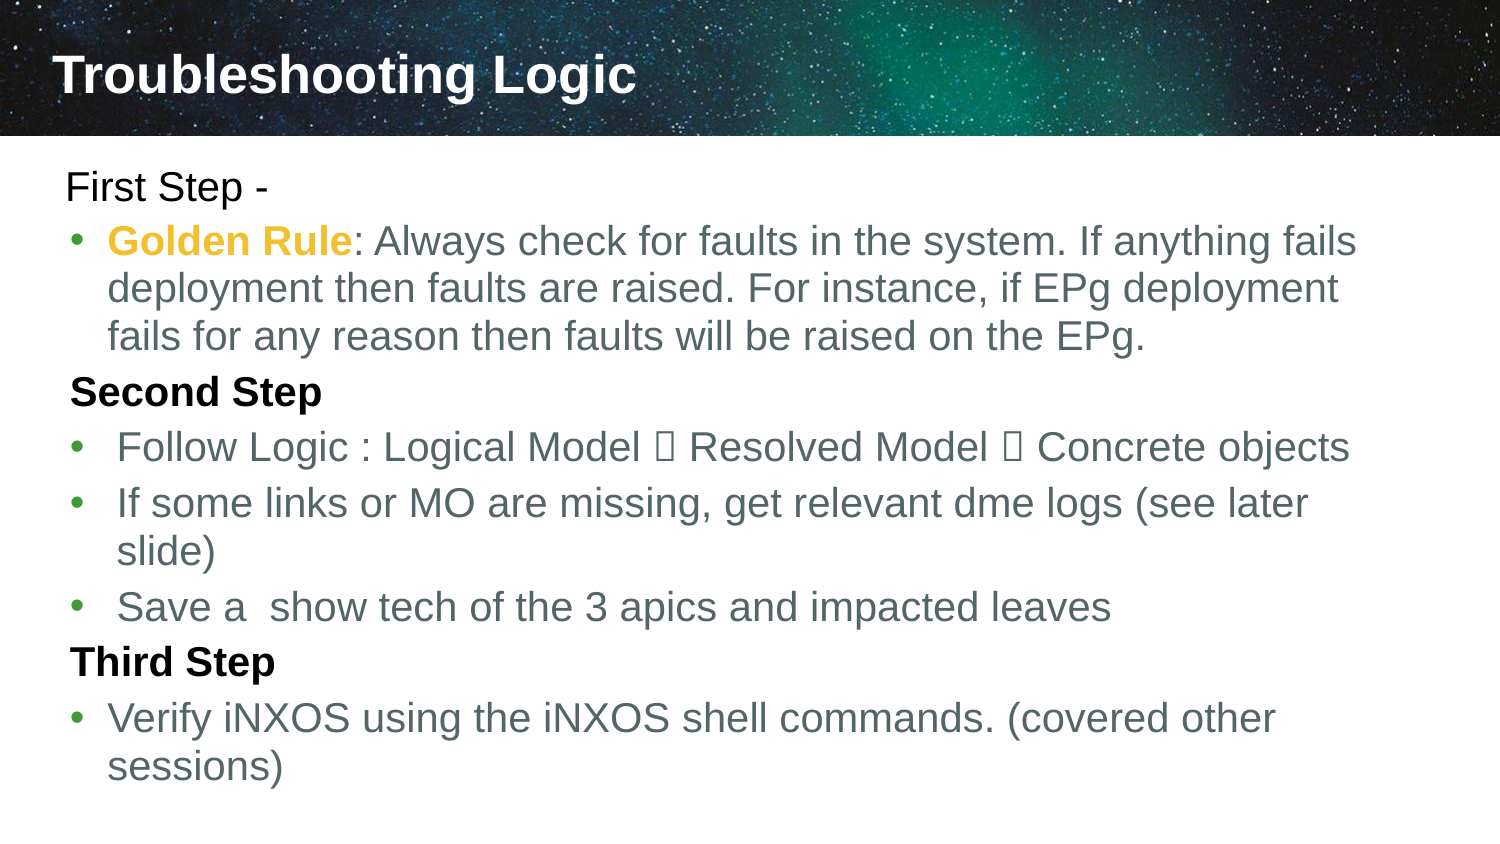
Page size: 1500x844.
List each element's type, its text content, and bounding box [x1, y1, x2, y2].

text_box First Step - Golden Rule: Always check for faults in the system. If anything fails deployment then faults are raised. For instance, if EPg deployment fails for any reason then faults will be raised on the EPg. Second Step Follow Logic : Logical Model  Resolved Model  Concrete objects If some links or MO are missing, get relevant dme logs (see later slide) Save a show tech of the 3 apics and impacted leaves Third Step Verify iNXOS using the iNXOS shell commands. (covered other sessions) [37, 149, 1425, 722]
title Troubleshooting Logic [37, 9, 1447, 113]
picture [0, 0, 1500, 136]
